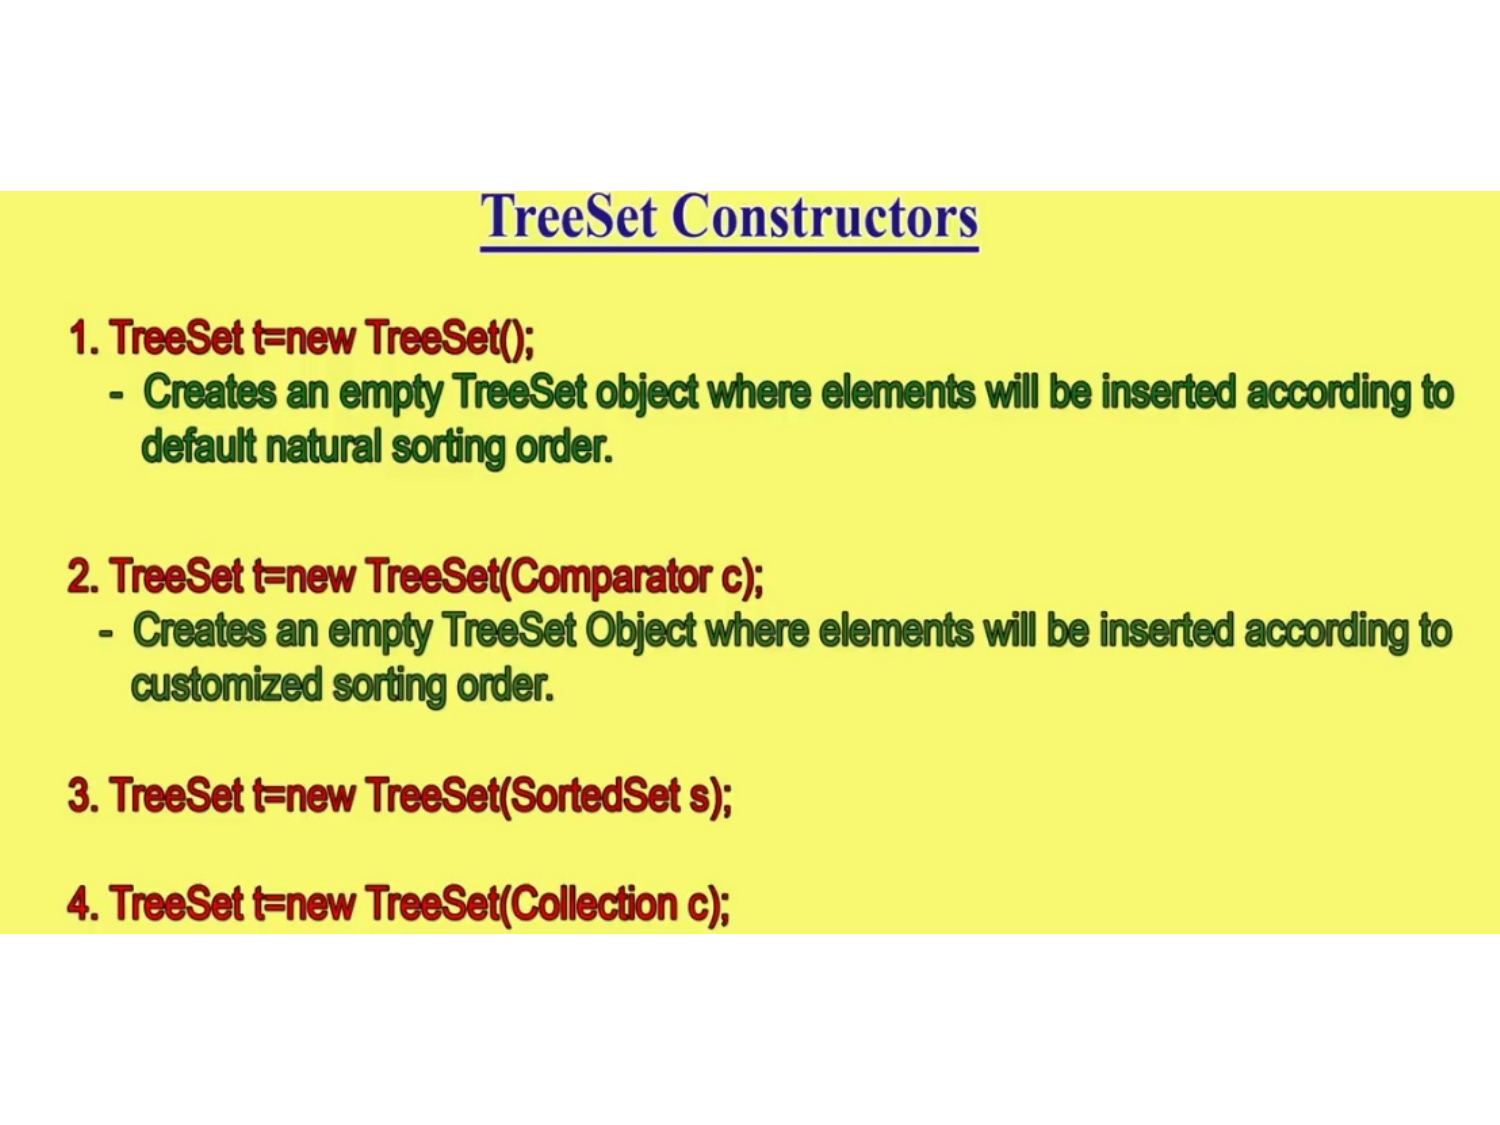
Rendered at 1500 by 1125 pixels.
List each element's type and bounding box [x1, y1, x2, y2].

picture [0, 191, 1500, 934]
